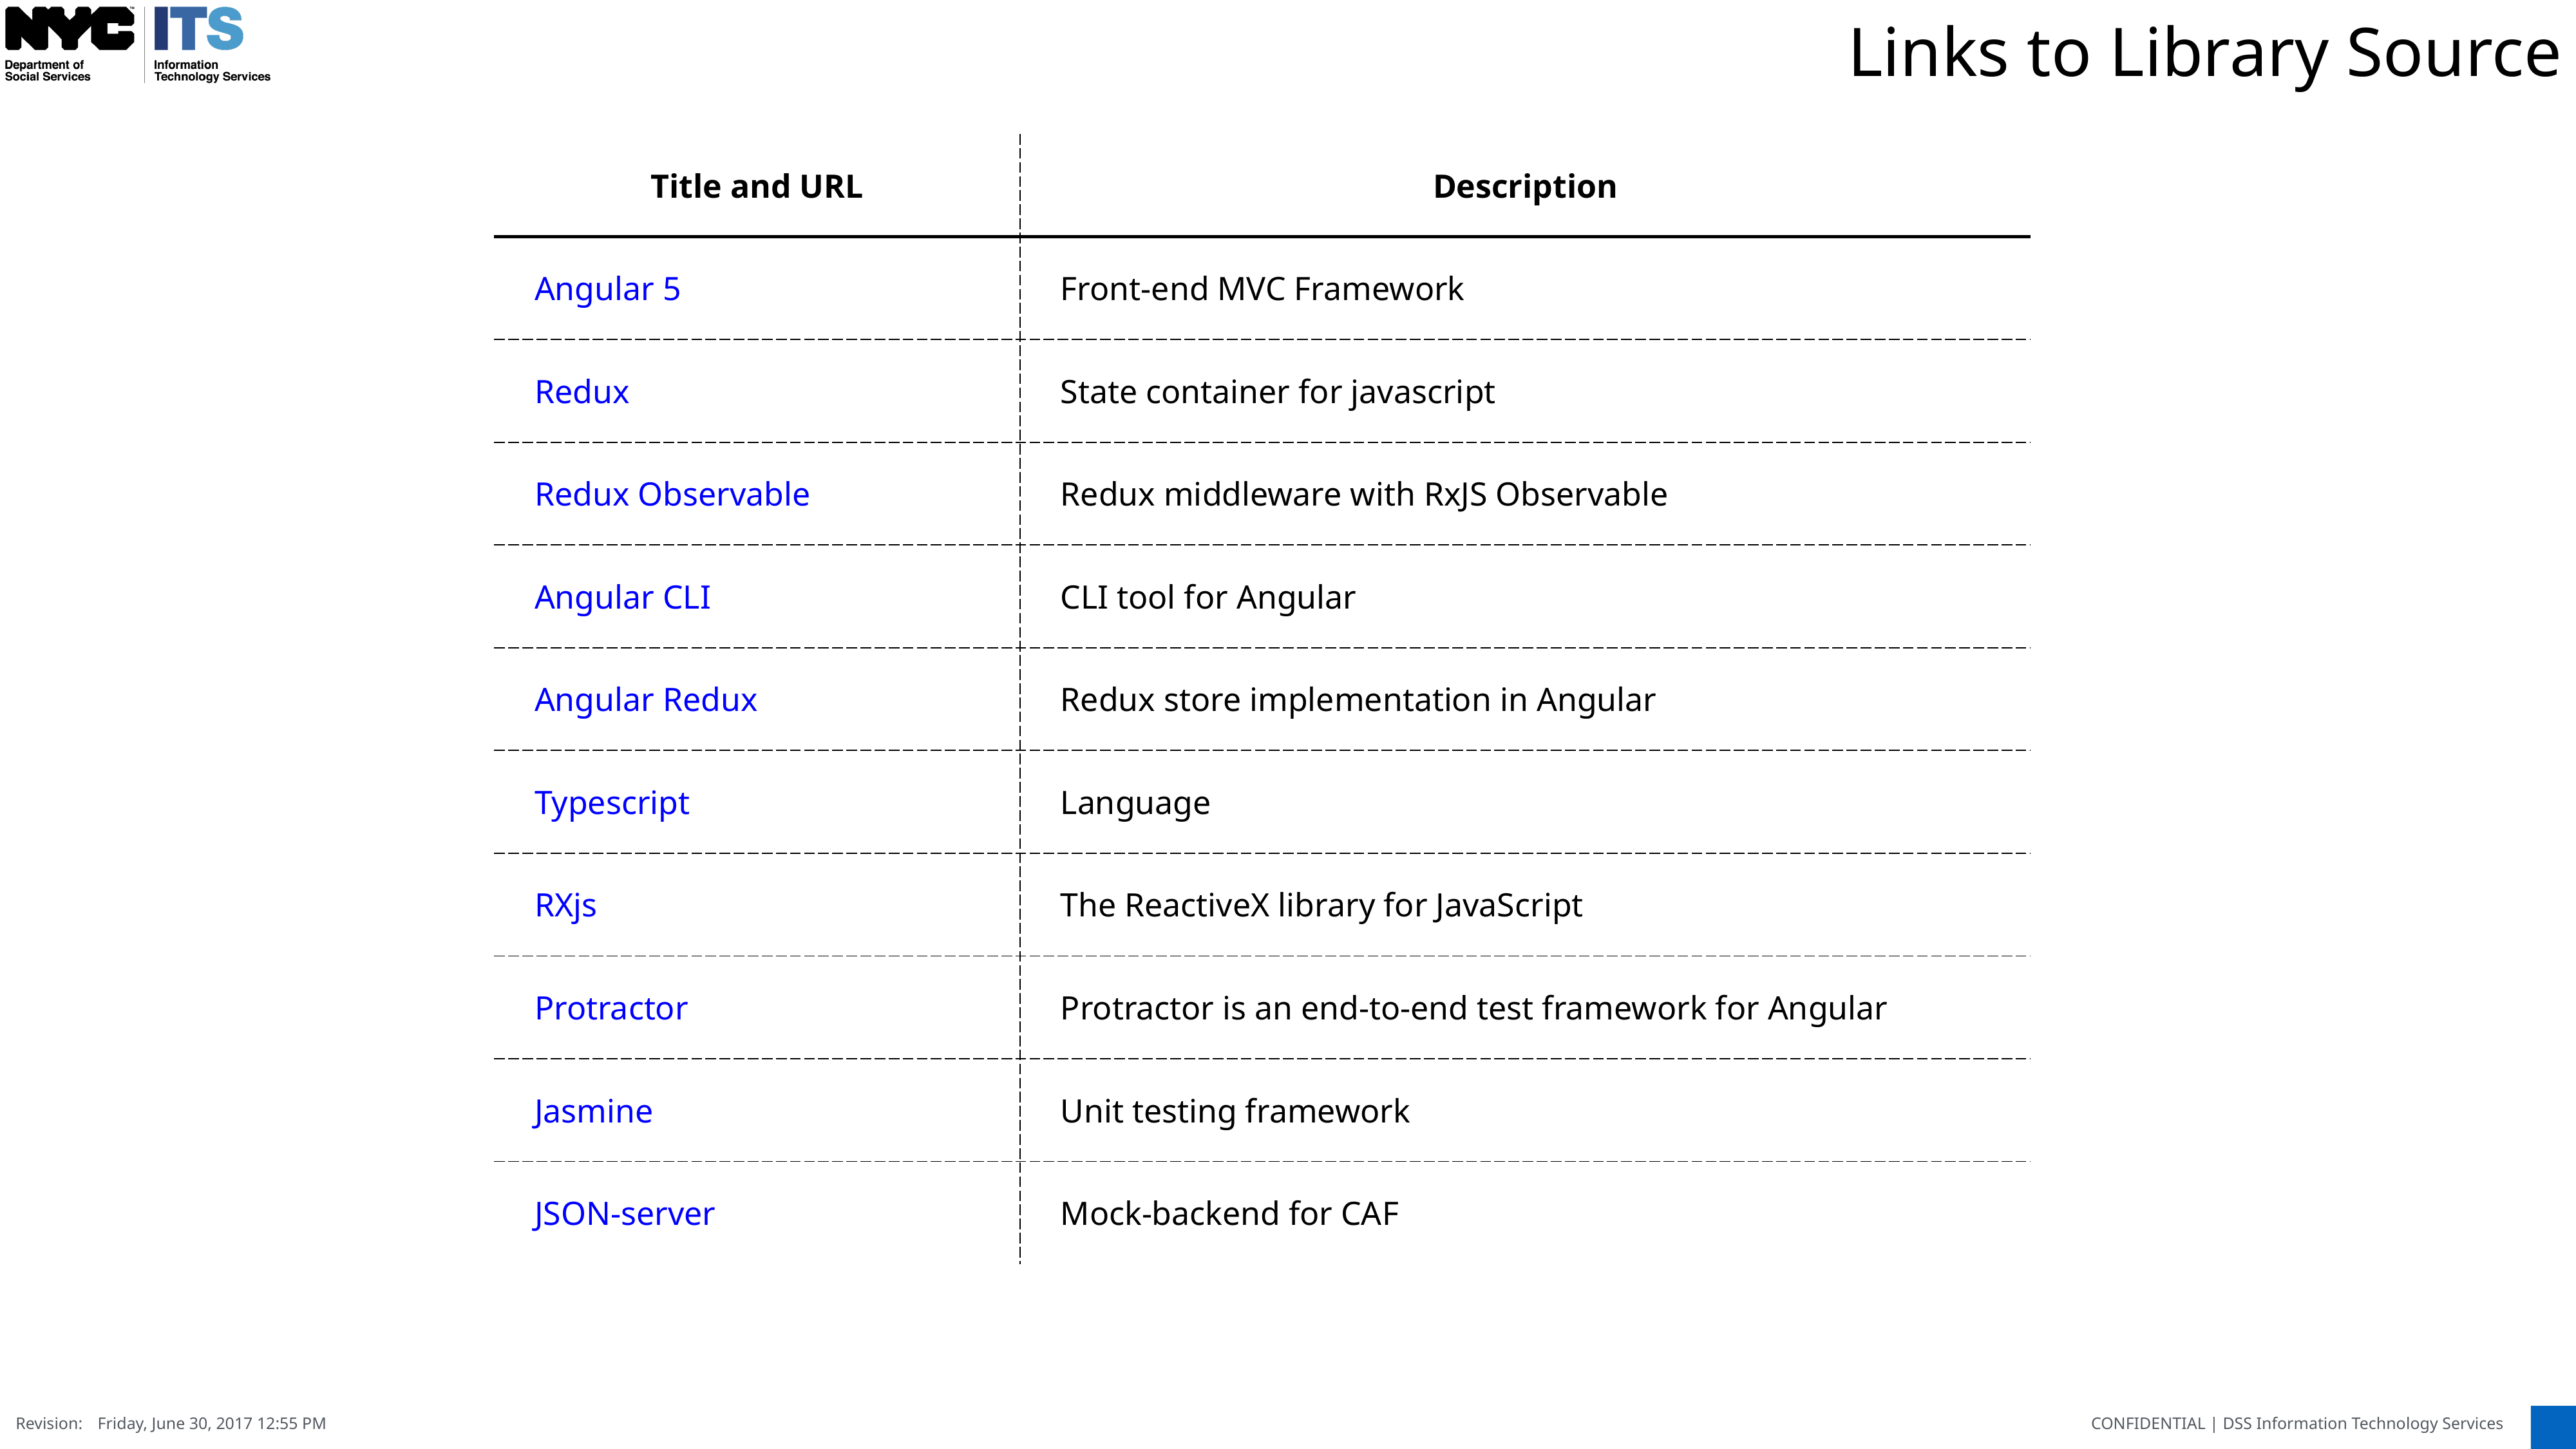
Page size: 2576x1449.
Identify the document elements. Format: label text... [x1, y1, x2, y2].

table_cell Redux Observable [494, 442, 1020, 545]
table_cell JSON-server [494, 1162, 1020, 1264]
table_cell Typescript [494, 750, 1020, 853]
table_cell Angular 5 [494, 238, 1020, 339]
table_cell Protractor is an end-to-end test framework for Angular [1020, 956, 2031, 1059]
table_cell Front-end MVC Framework [1020, 238, 2031, 339]
table_cell Angular Redux [494, 648, 1020, 750]
table_cell Jasmine [494, 1059, 1020, 1162]
table_cell RXjs [494, 853, 1020, 956]
table_cell Protractor [494, 956, 1020, 1059]
table_cell CLI tool for Angular [1020, 545, 2031, 648]
table_cell The ReactiveX library for JavaScript [1020, 853, 2031, 956]
text_box Links to Library Source [1842, 3, 2568, 95]
table_cell Redux store implementation in Angular [1020, 648, 2031, 750]
table_cell Redux middleware with RxJS Observable [1020, 442, 2031, 545]
picture [5, 6, 270, 83]
table_header Title and URL [494, 134, 1020, 235]
table_cell Mock-backend for CAF [1020, 1162, 2031, 1264]
table_header Description [1020, 134, 2031, 235]
table_cell State container for javascript [1020, 339, 2031, 442]
table_cell Redux [494, 339, 1020, 442]
table_cell Unit testing framework [1020, 1059, 2031, 1162]
table_cell Language [1020, 750, 2031, 853]
table_cell Angular CLI [494, 545, 1020, 648]
